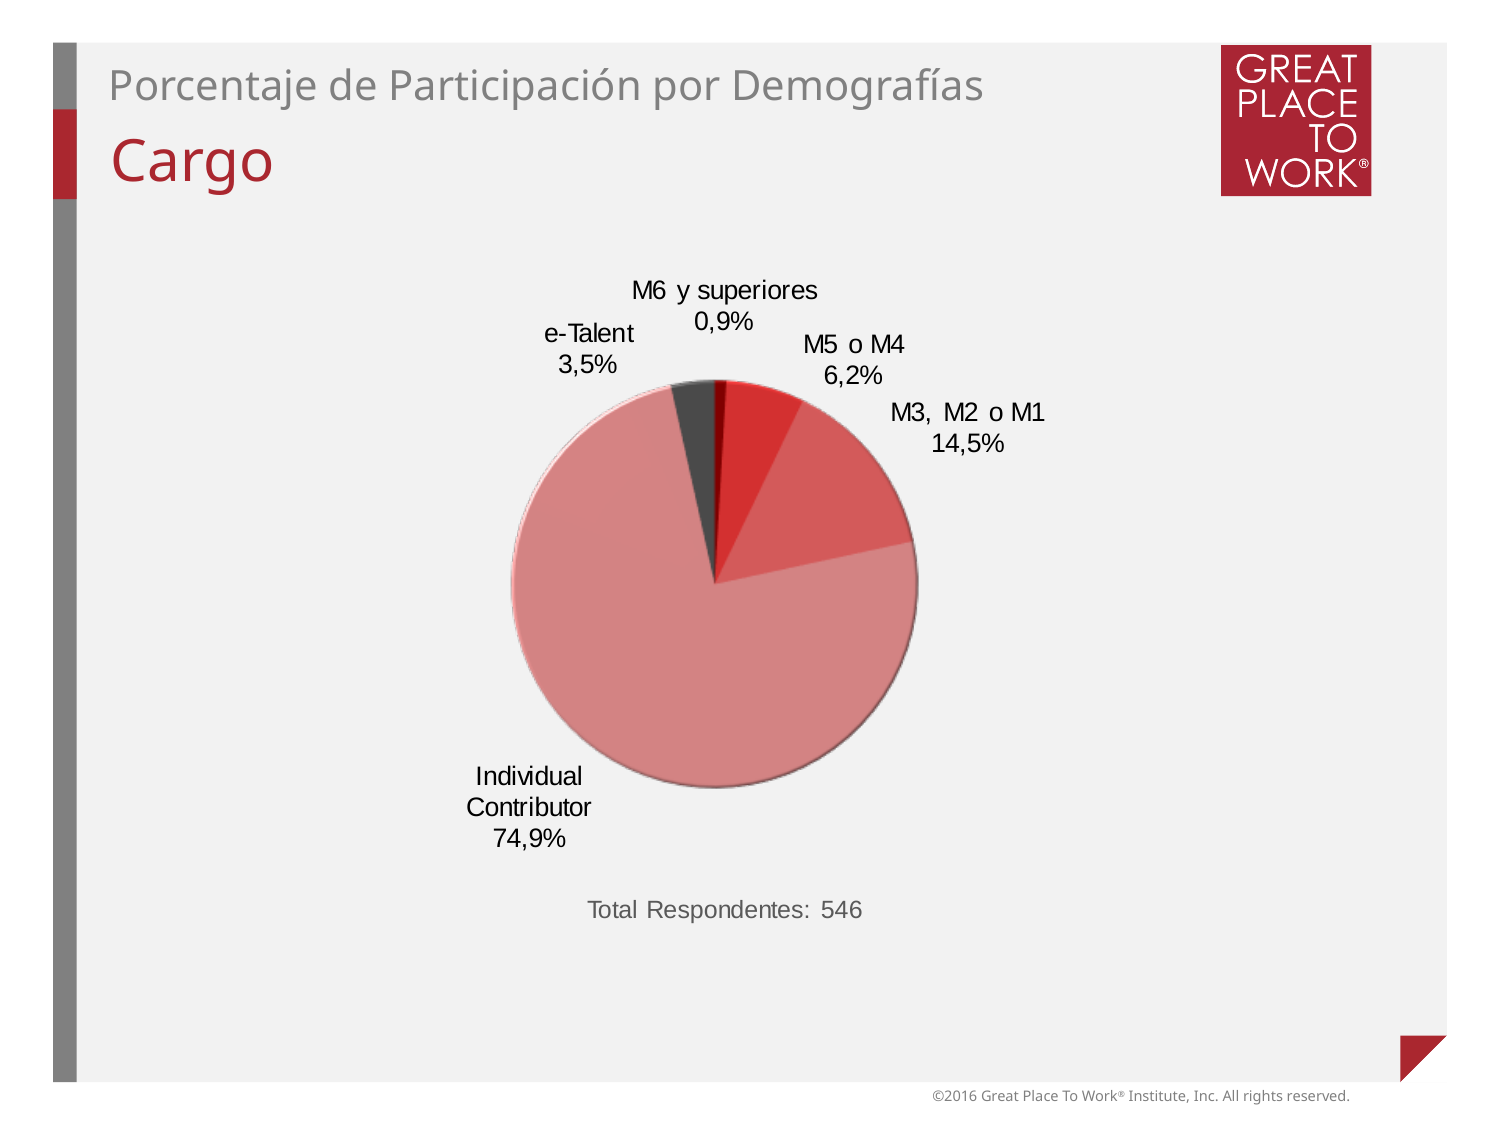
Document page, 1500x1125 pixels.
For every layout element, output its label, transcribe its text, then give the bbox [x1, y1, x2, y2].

title Cargo [95, 113, 1243, 204]
picture [166, 200, 1354, 925]
subtitle Porcentaje de Participación por Demografías [93, 51, 1200, 117]
